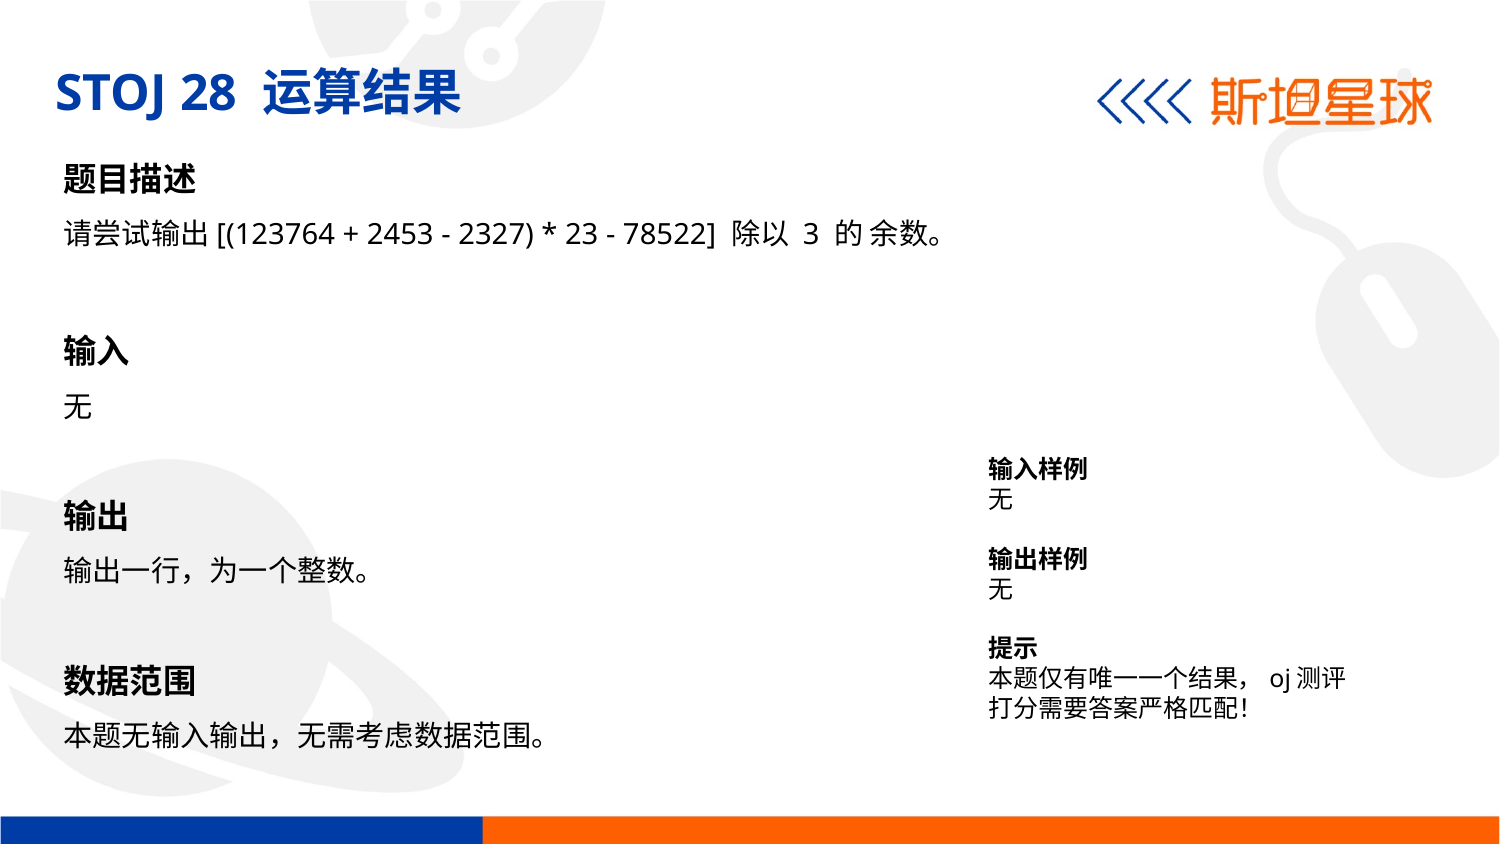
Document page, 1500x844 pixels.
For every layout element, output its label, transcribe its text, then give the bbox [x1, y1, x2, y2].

text_box 输入样例 无 输出样例 无 提示 本题仅有唯一一个结果，oj测评打分需要答案严格匹配！ [973, 445, 1376, 731]
text_box STOJ 28 运算结果 [31, 39, 1437, 151]
text_box 题目描述 请尝试输出[(123764 + 2453 - 2327) * 23 - 78522] 除以 3 的 余数。 输入 无 输出 输出一行，为一个整数。 数据范围 本题无输入输出，无需考虑数据范围。 [48, 130, 1452, 760]
picture [0, 0, 1500, 844]
